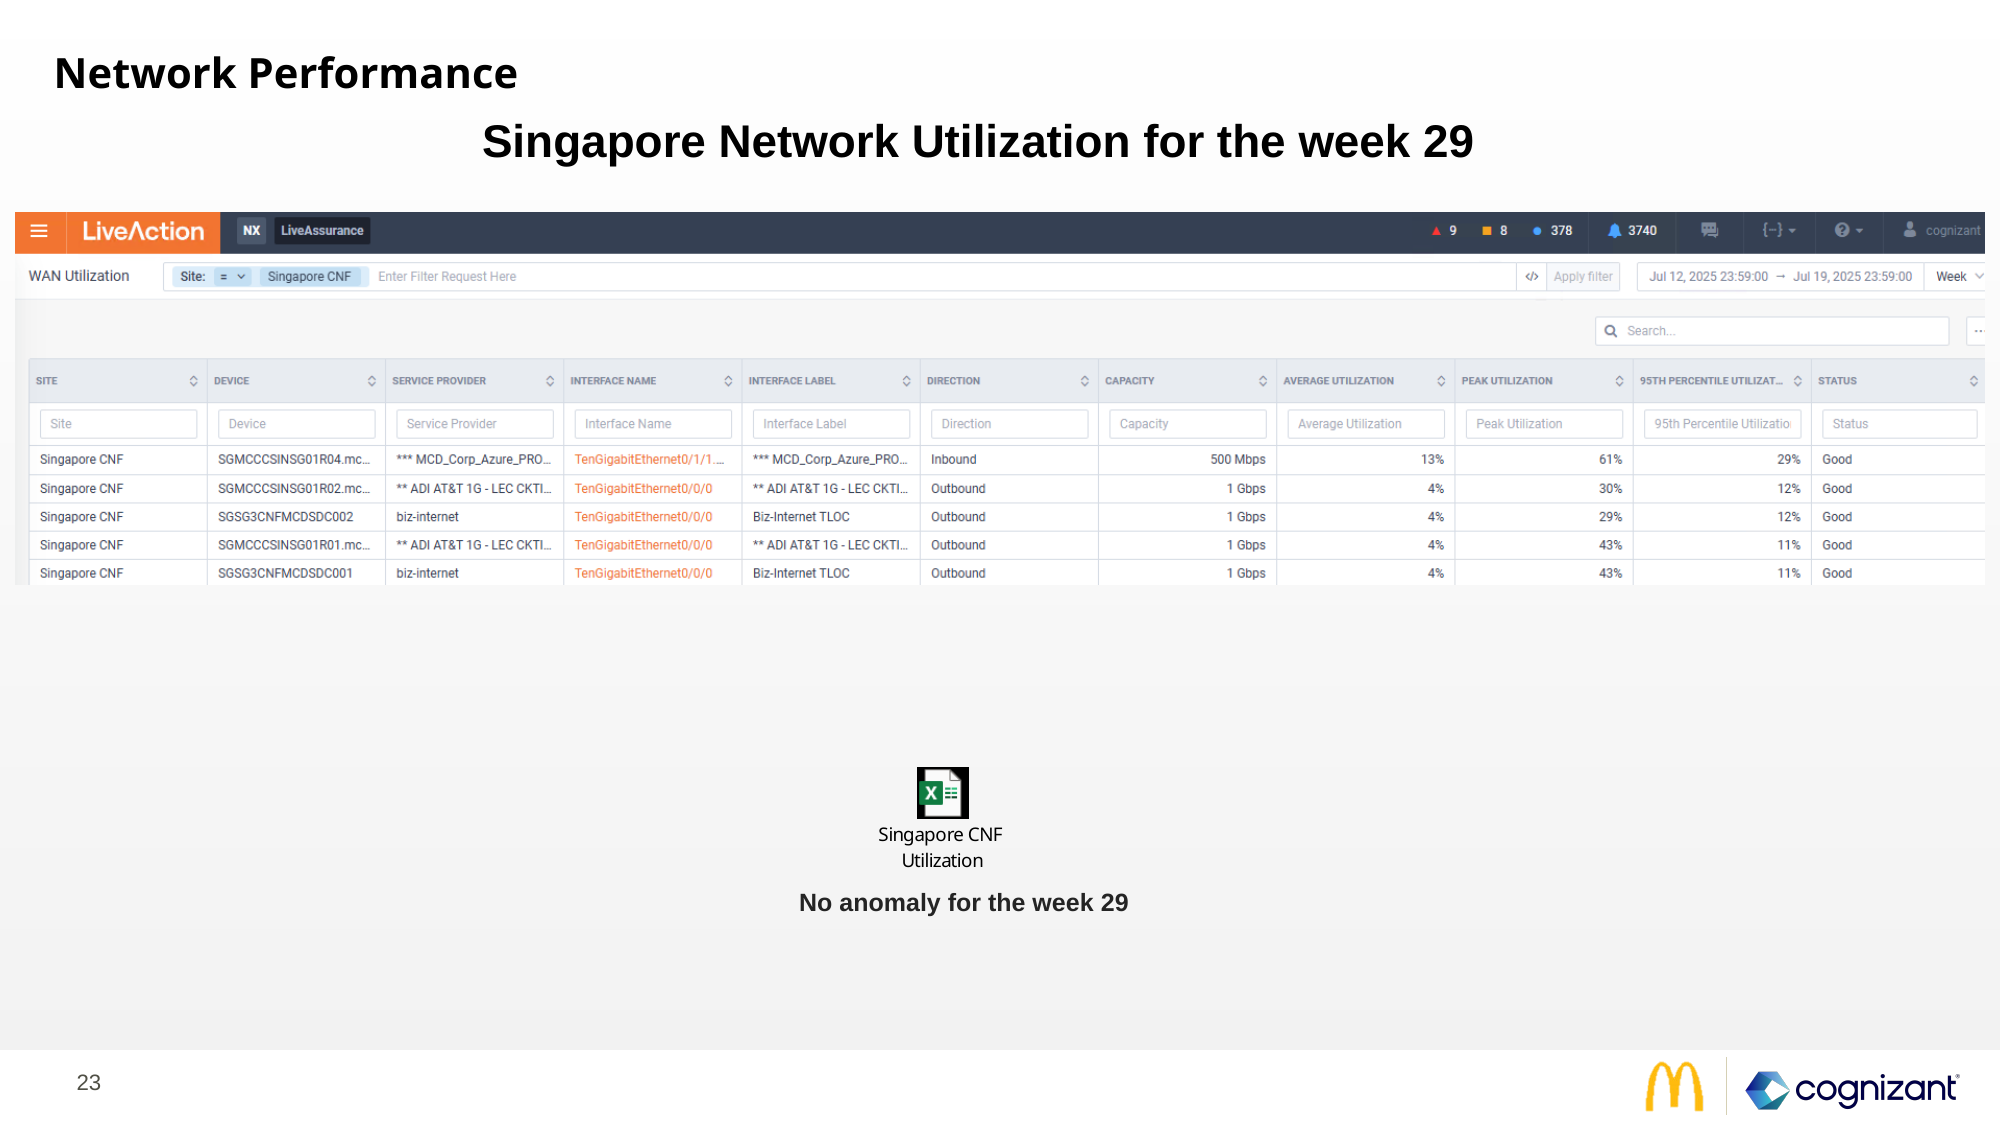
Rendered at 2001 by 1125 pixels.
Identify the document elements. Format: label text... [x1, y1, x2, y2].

text_box Singapore Network Utilization for the week 29 [401, 104, 1635, 175]
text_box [867, 767, 1018, 900]
picture [15, 212, 1985, 585]
picture [1627, 1037, 1975, 1125]
text_box No anomaly for the week 29 [784, 788, 1181, 924]
title Network Performance [38, 35, 1927, 115]
